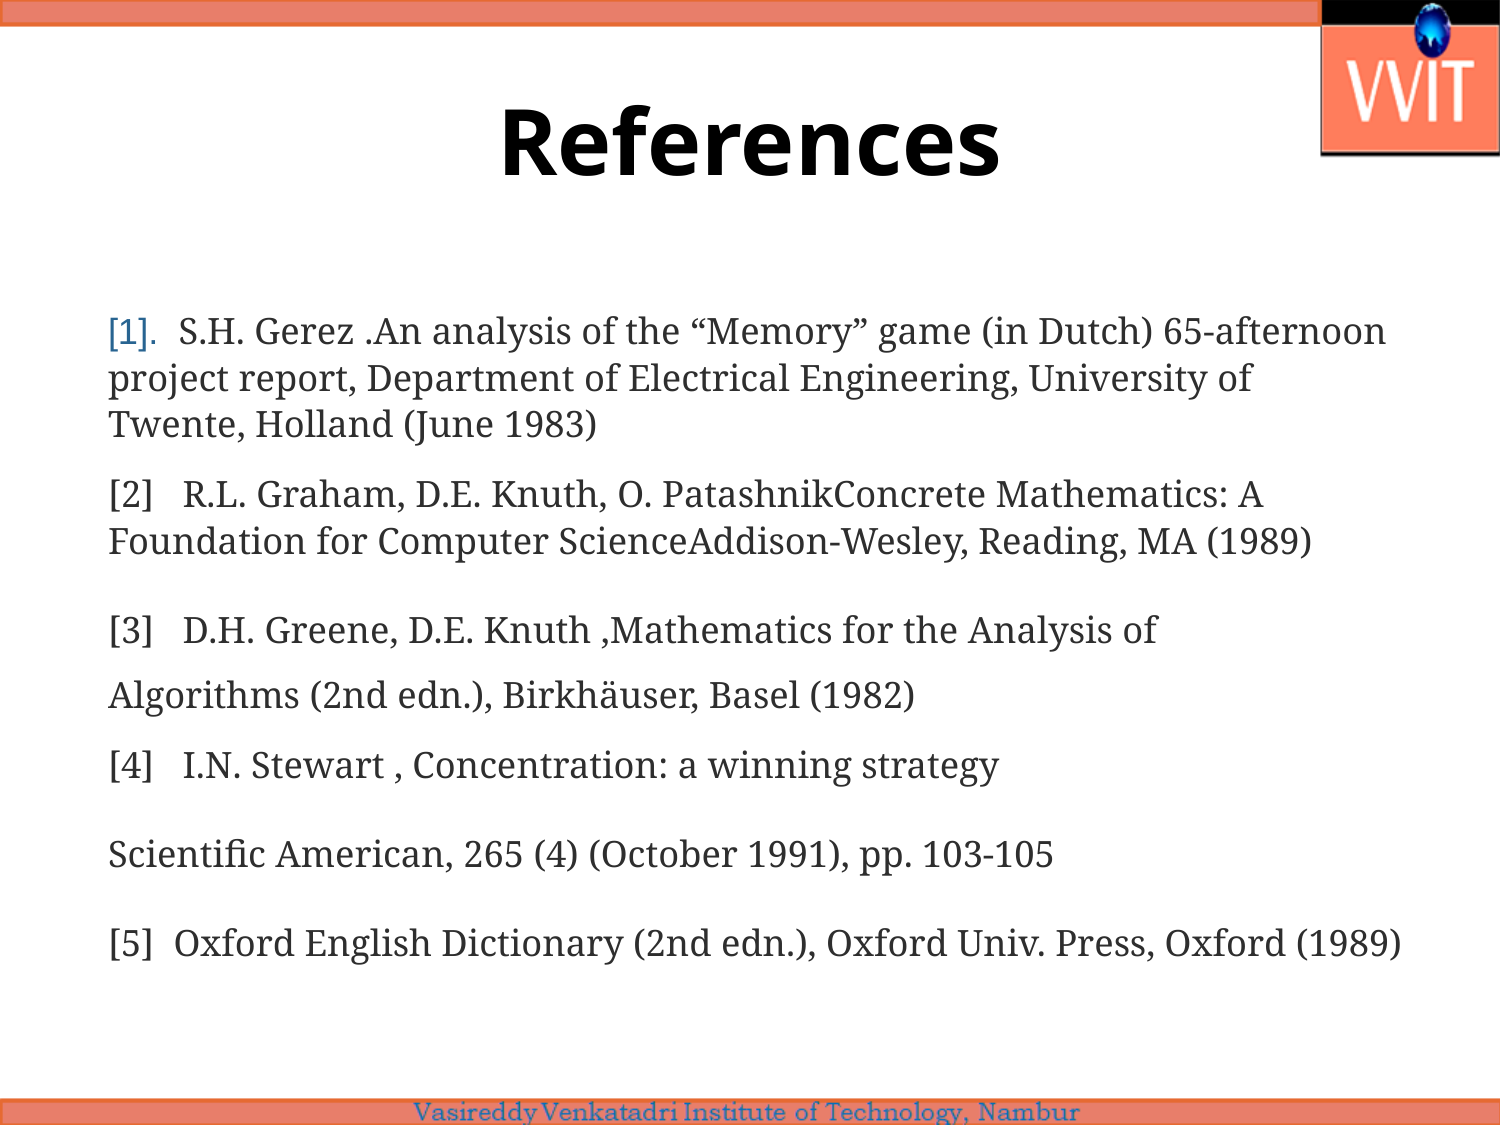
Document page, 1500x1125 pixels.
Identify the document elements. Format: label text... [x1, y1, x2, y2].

picture [0, 0, 1500, 1125]
list [1]. S.H. Gerez .An analysis of the “Memory” game (in Dutch) 65-afternoon project report, Department of Electrical Engineering, University of Twente, Holland (June 1983) [2] R.L. Graham, D.E. Knuth, O. PatashnikConcrete Mathematics: A Foundation for Computer ScienceAddison-Wesley, Reading, MA (1989) [3] D.H. Greene, D.E. Knuth ,Mathematics for the Analysis of Algorithms (2nd edn.), Birkhäuser, Basel (1982) [4] I.N. Stewart , Concentration: a winning strategy Scientific American, 265 (4) (October 1991), pp. 103-105 [5] Oxford English Dictionary (2nd edn.), Oxford Univ. Press, Oxford (1989) [75, 297, 1425, 1041]
title References [75, 45, 1425, 233]
